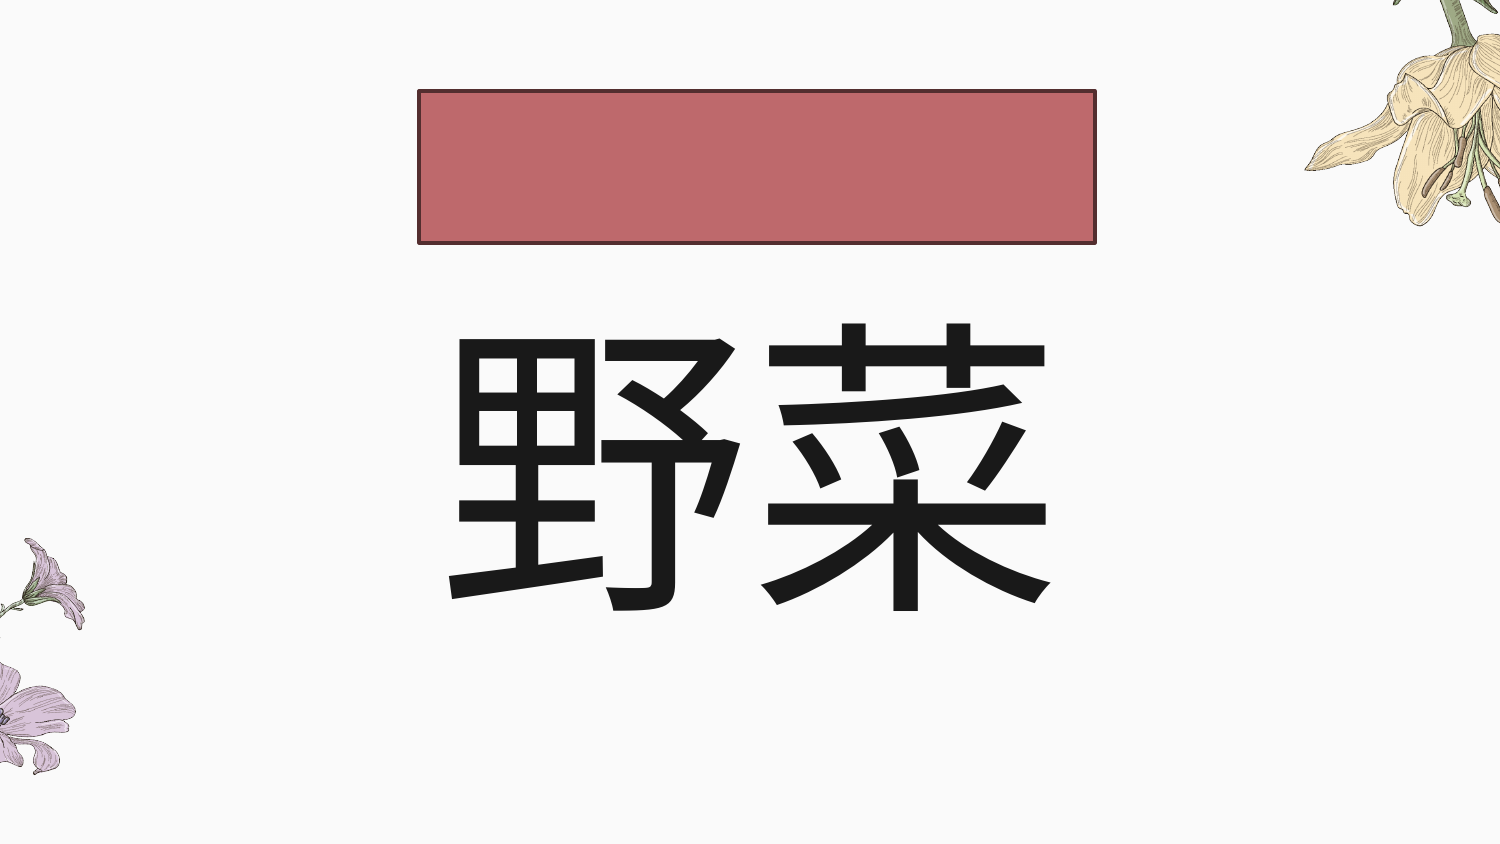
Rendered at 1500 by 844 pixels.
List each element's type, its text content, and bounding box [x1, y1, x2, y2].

text_box 野菜 [422, 266, 1078, 657]
picture [1261, 0, 1500, 262]
picture [0, 462, 206, 844]
text_box [417, 89, 1097, 245]
